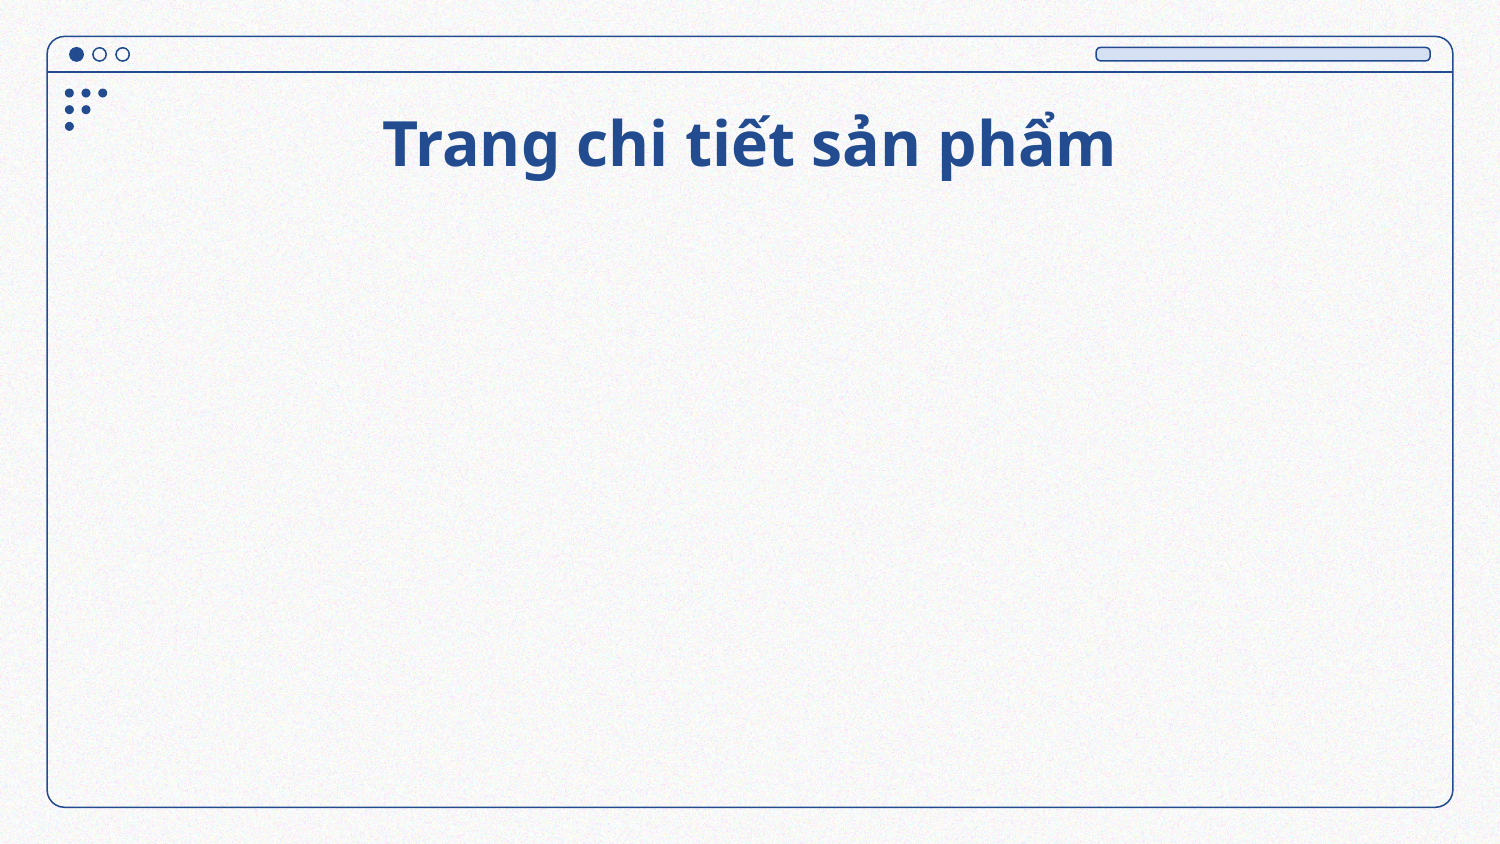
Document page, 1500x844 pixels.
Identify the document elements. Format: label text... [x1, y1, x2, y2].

title Trang chi tiết sản phẩm [117, 88, 1383, 182]
